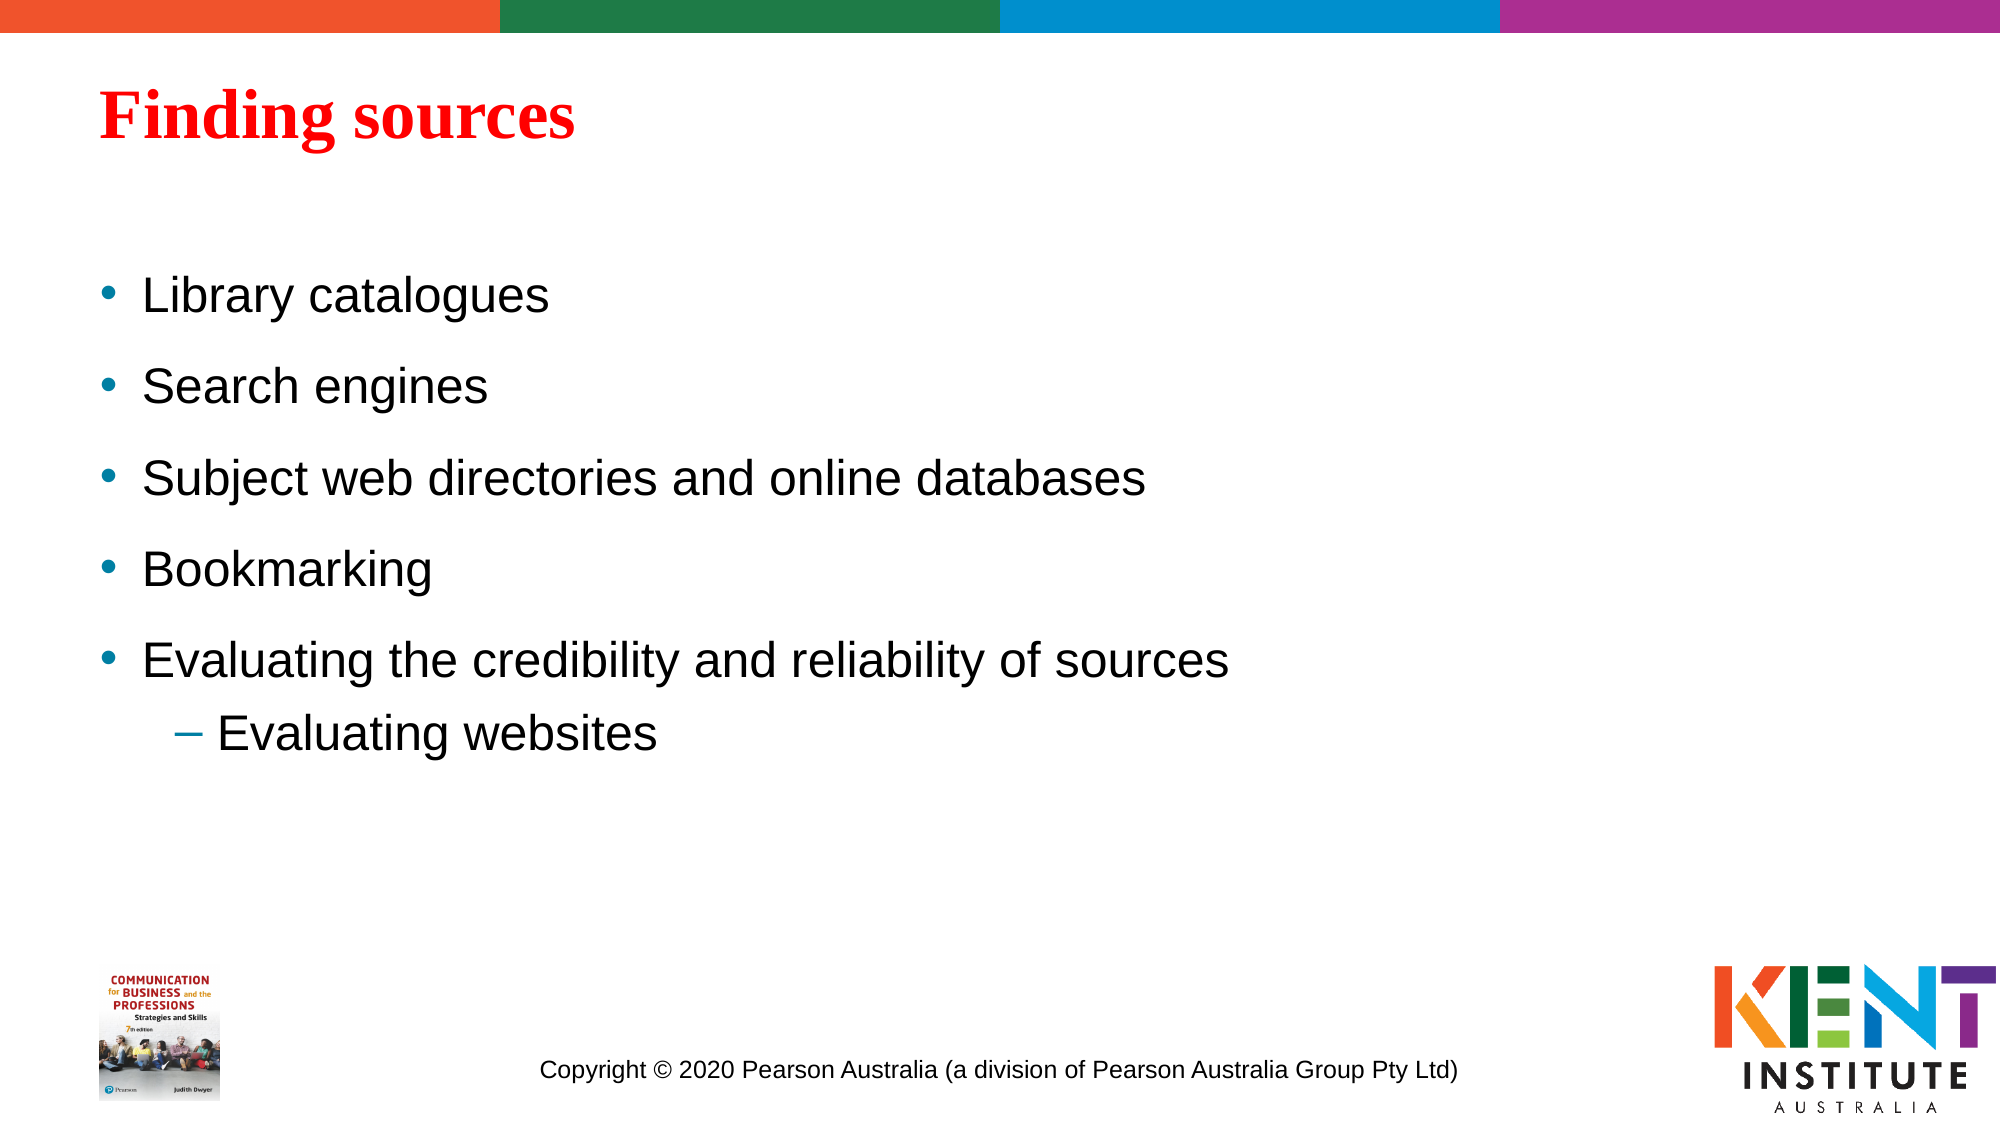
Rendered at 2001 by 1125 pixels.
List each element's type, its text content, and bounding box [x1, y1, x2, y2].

picture [1710, 961, 2000, 1125]
picture [99, 989, 220, 1101]
list Library catalogues Search engines Subject web directories and online databases Bookmarking Evaluating the credibility and reliability of sources Evaluating websites [99, 262, 1900, 989]
title Finding sources [99, 68, 1900, 249]
